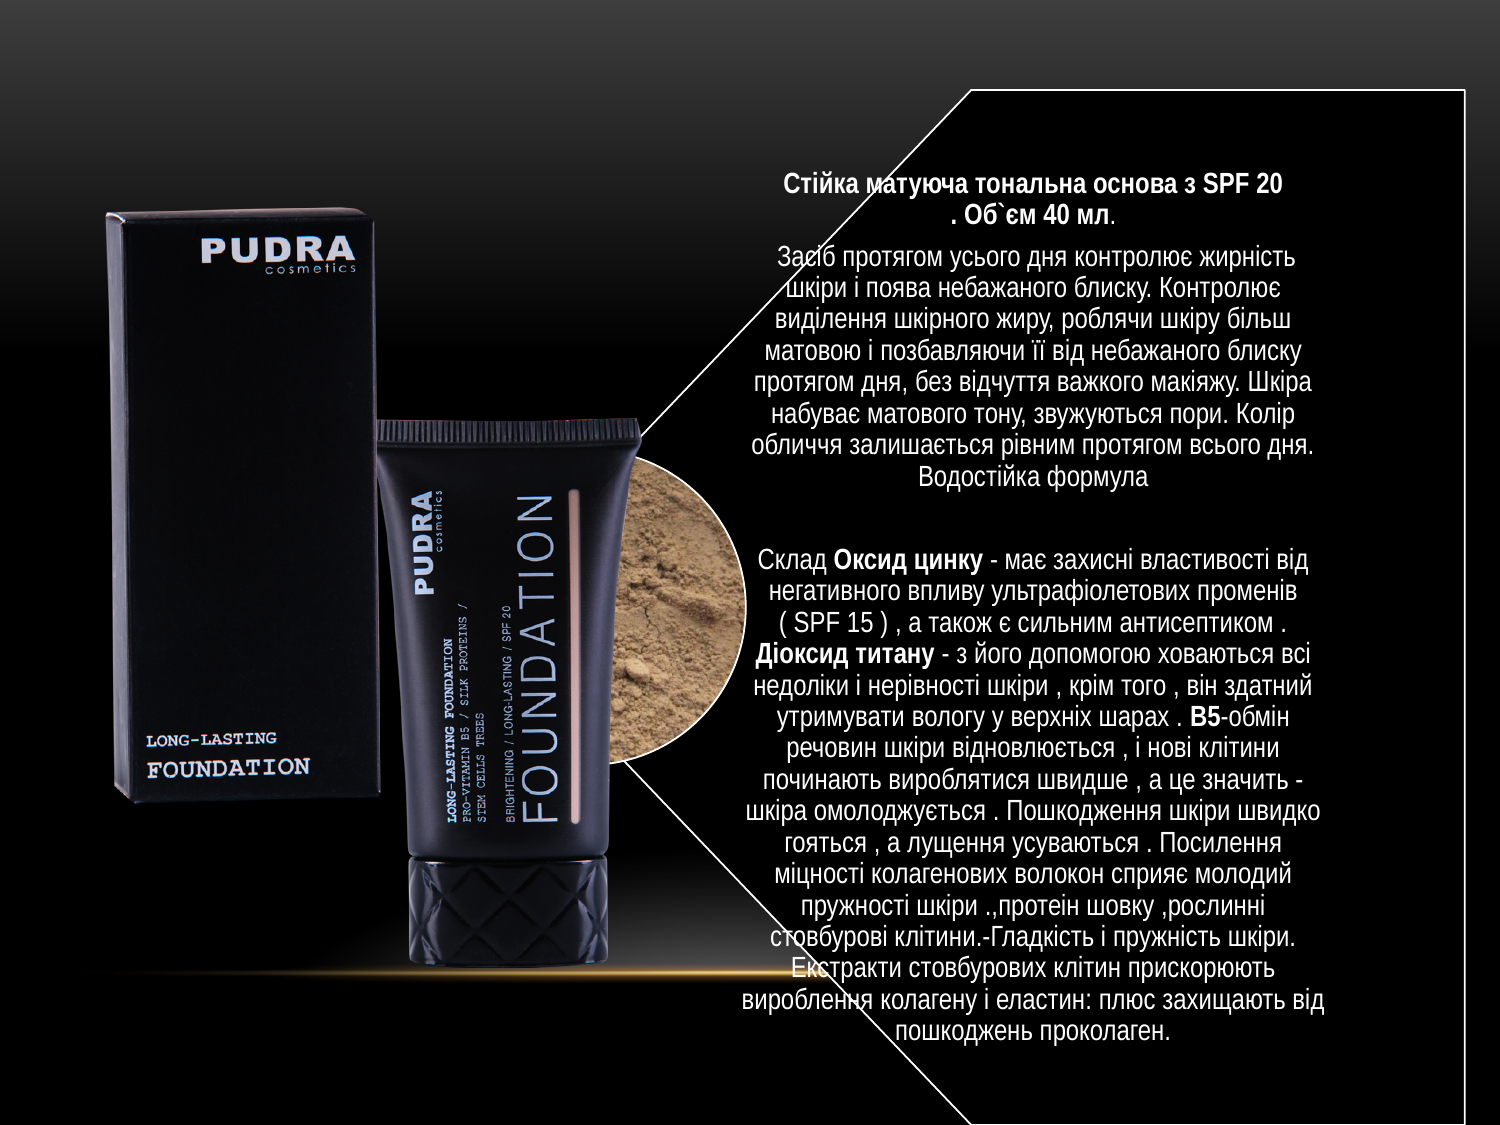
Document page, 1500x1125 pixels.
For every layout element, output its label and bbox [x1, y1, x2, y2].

picture [0, 0, 1500, 1125]
text_box [371, 89, 1500, 1125]
list [253, 385, 749, 1001]
